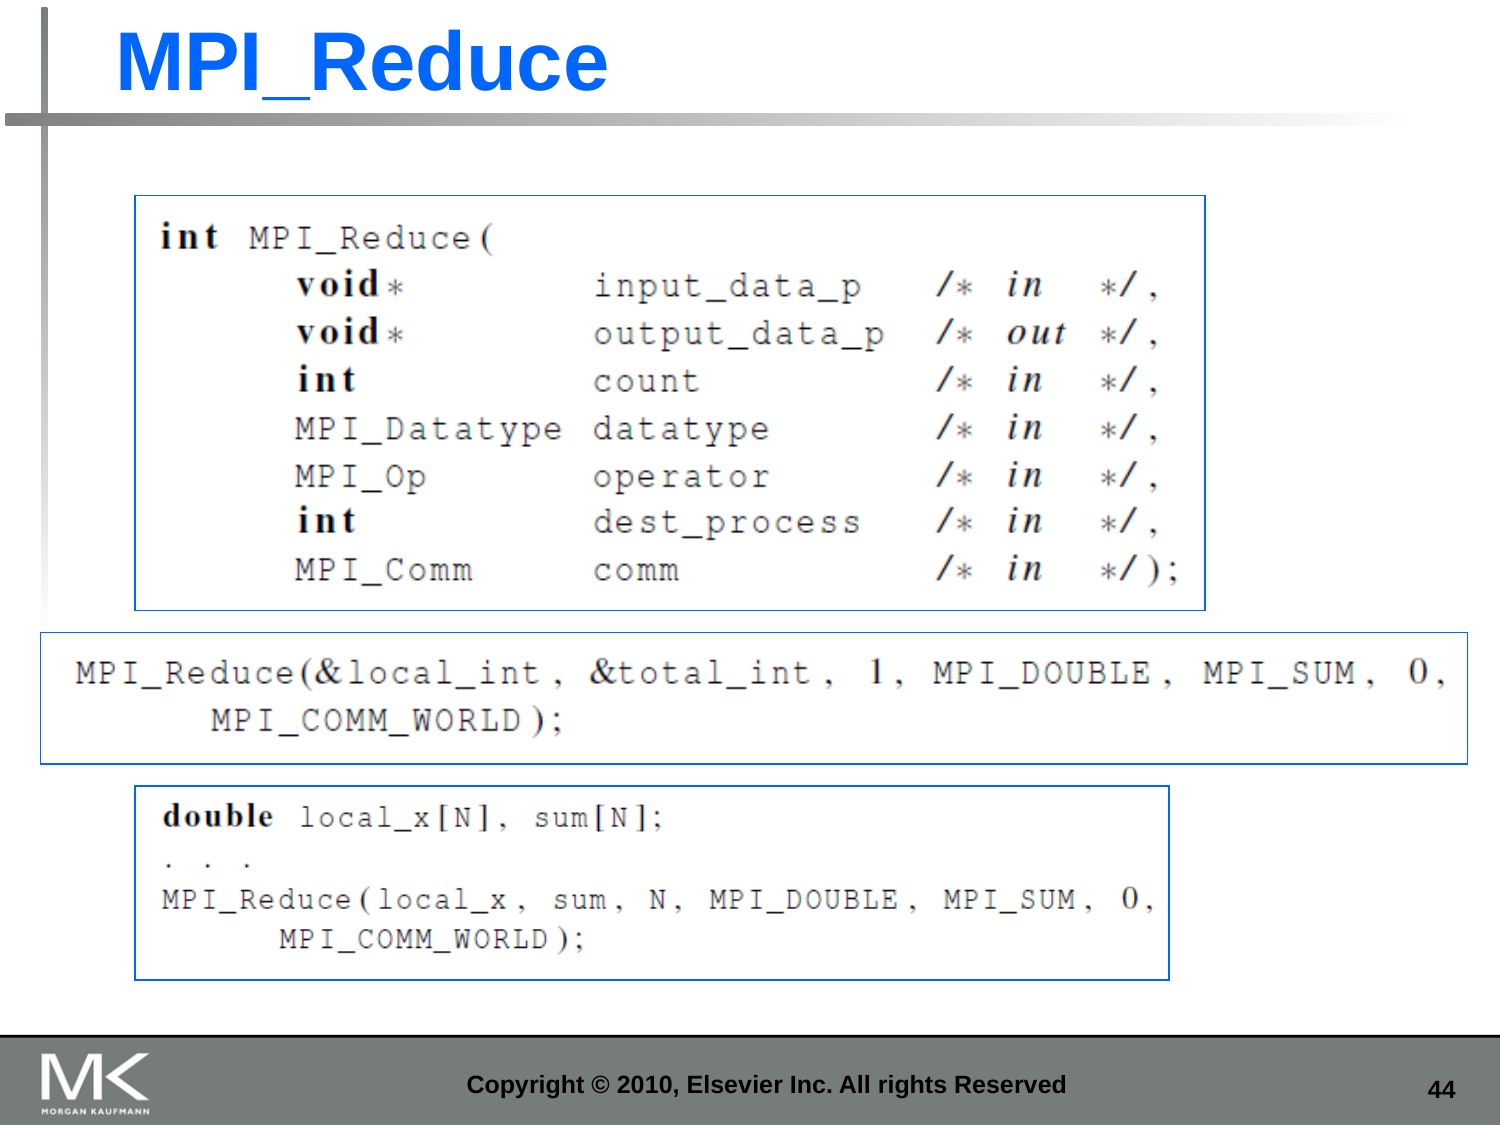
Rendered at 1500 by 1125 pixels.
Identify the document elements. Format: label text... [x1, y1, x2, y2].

title MPI_Reduce [100, 0, 1460, 116]
picture [135, 196, 1205, 610]
picture [29, 1046, 160, 1123]
footer Copyright © 2010, Elsevier Inc. All rights Reserved [170, 1046, 1365, 1106]
picture [40, 632, 1467, 764]
picture [135, 786, 1169, 980]
